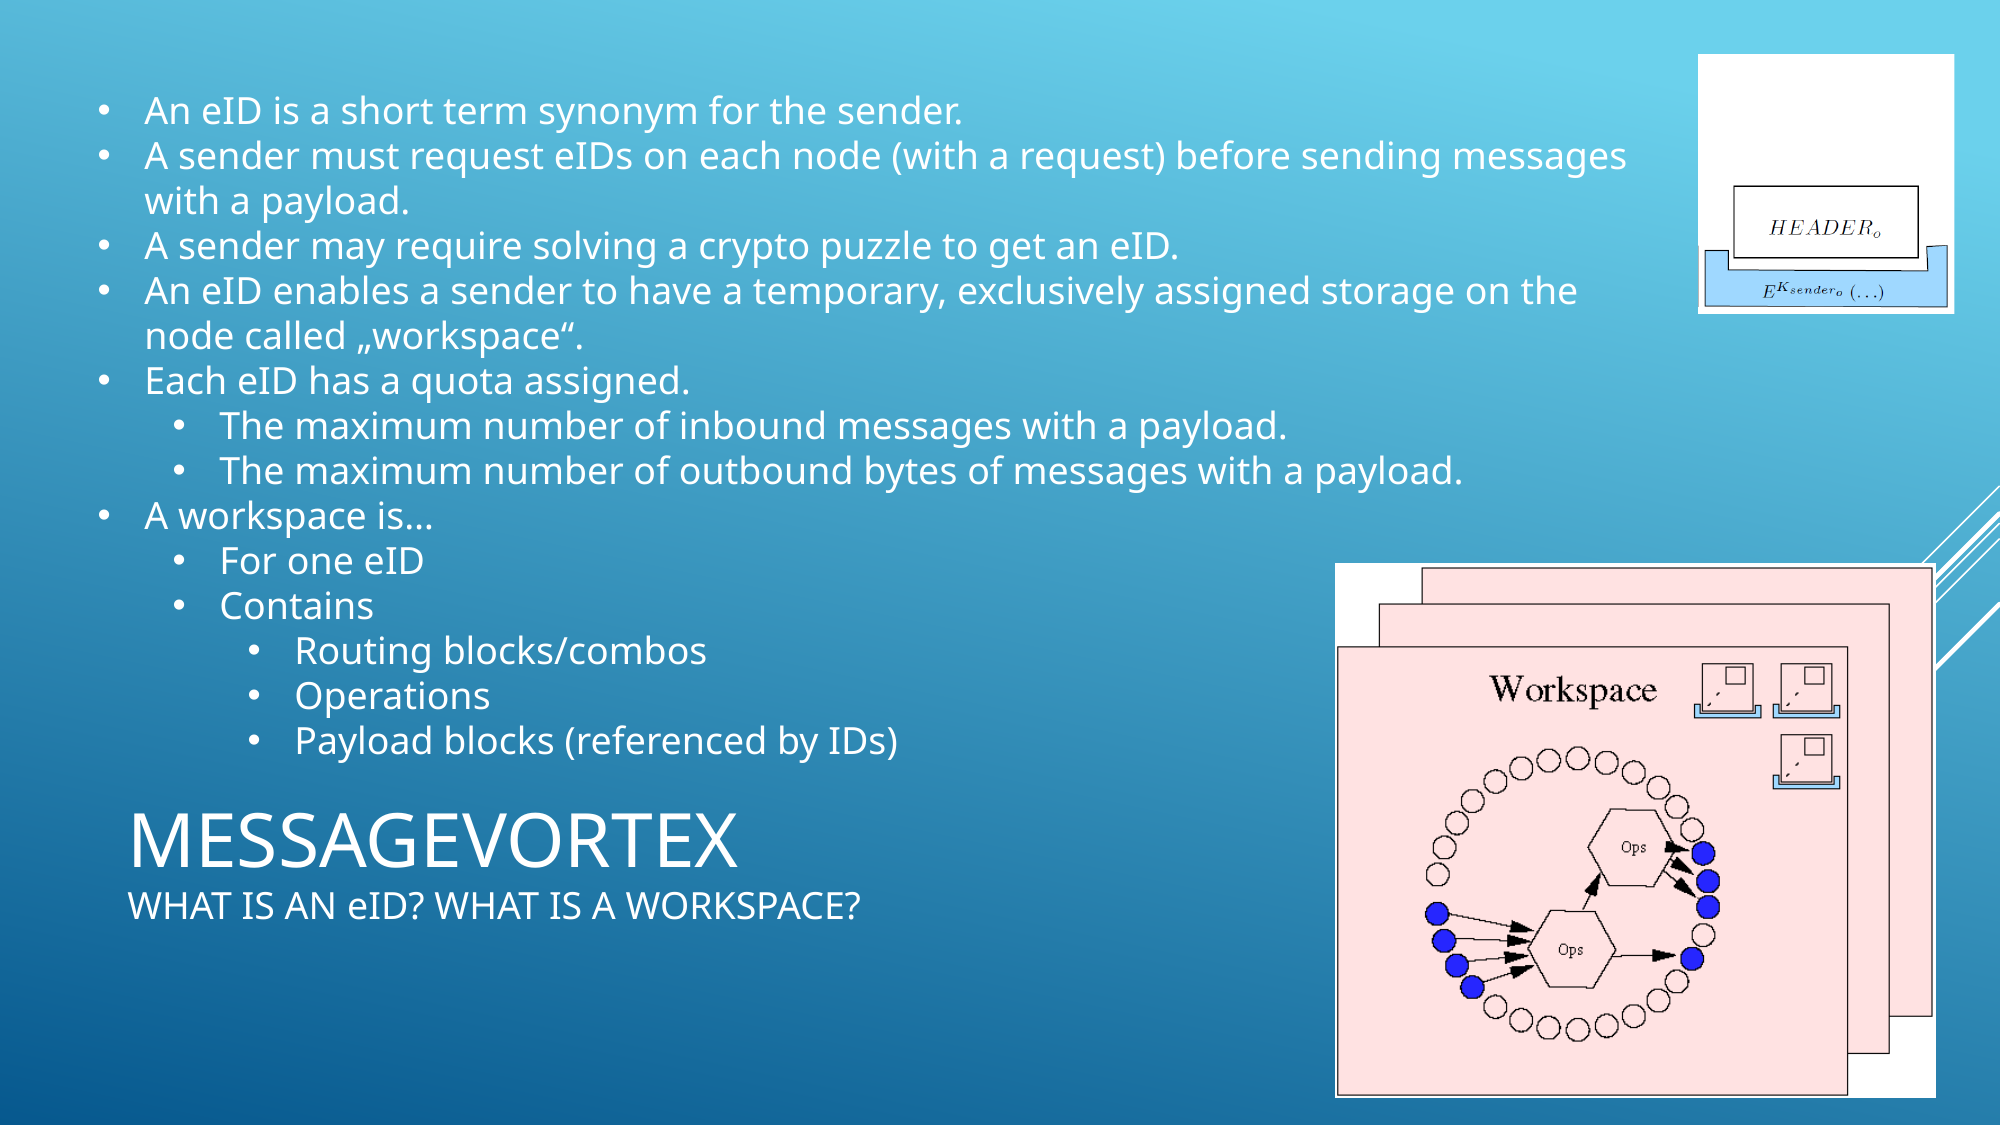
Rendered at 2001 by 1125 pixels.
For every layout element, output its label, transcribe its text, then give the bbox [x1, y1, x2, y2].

title MessageVortex What is an eID? What is a workspace? [112, 770, 1335, 984]
text_box An eID is a short term synonym for the sender. A sender must request eIDs on each node (with a request) before sending messages with a payload. A sender may require solving a crypto puzzle to get an eID. An eID enables a sender to have a temporary, exclusively assigned storage on the node called „workspace“. Each eID has a quota assigned. The maximum number of inbound messages with a payload. The maximum number of outbound bytes of messages with a payload. A workspace is… For one eID Contains Routing blocks/combos Operations Payload blocks (referenced by IDs) [82, 79, 1657, 770]
picture [1335, 563, 1937, 1098]
picture [1697, 54, 1955, 315]
